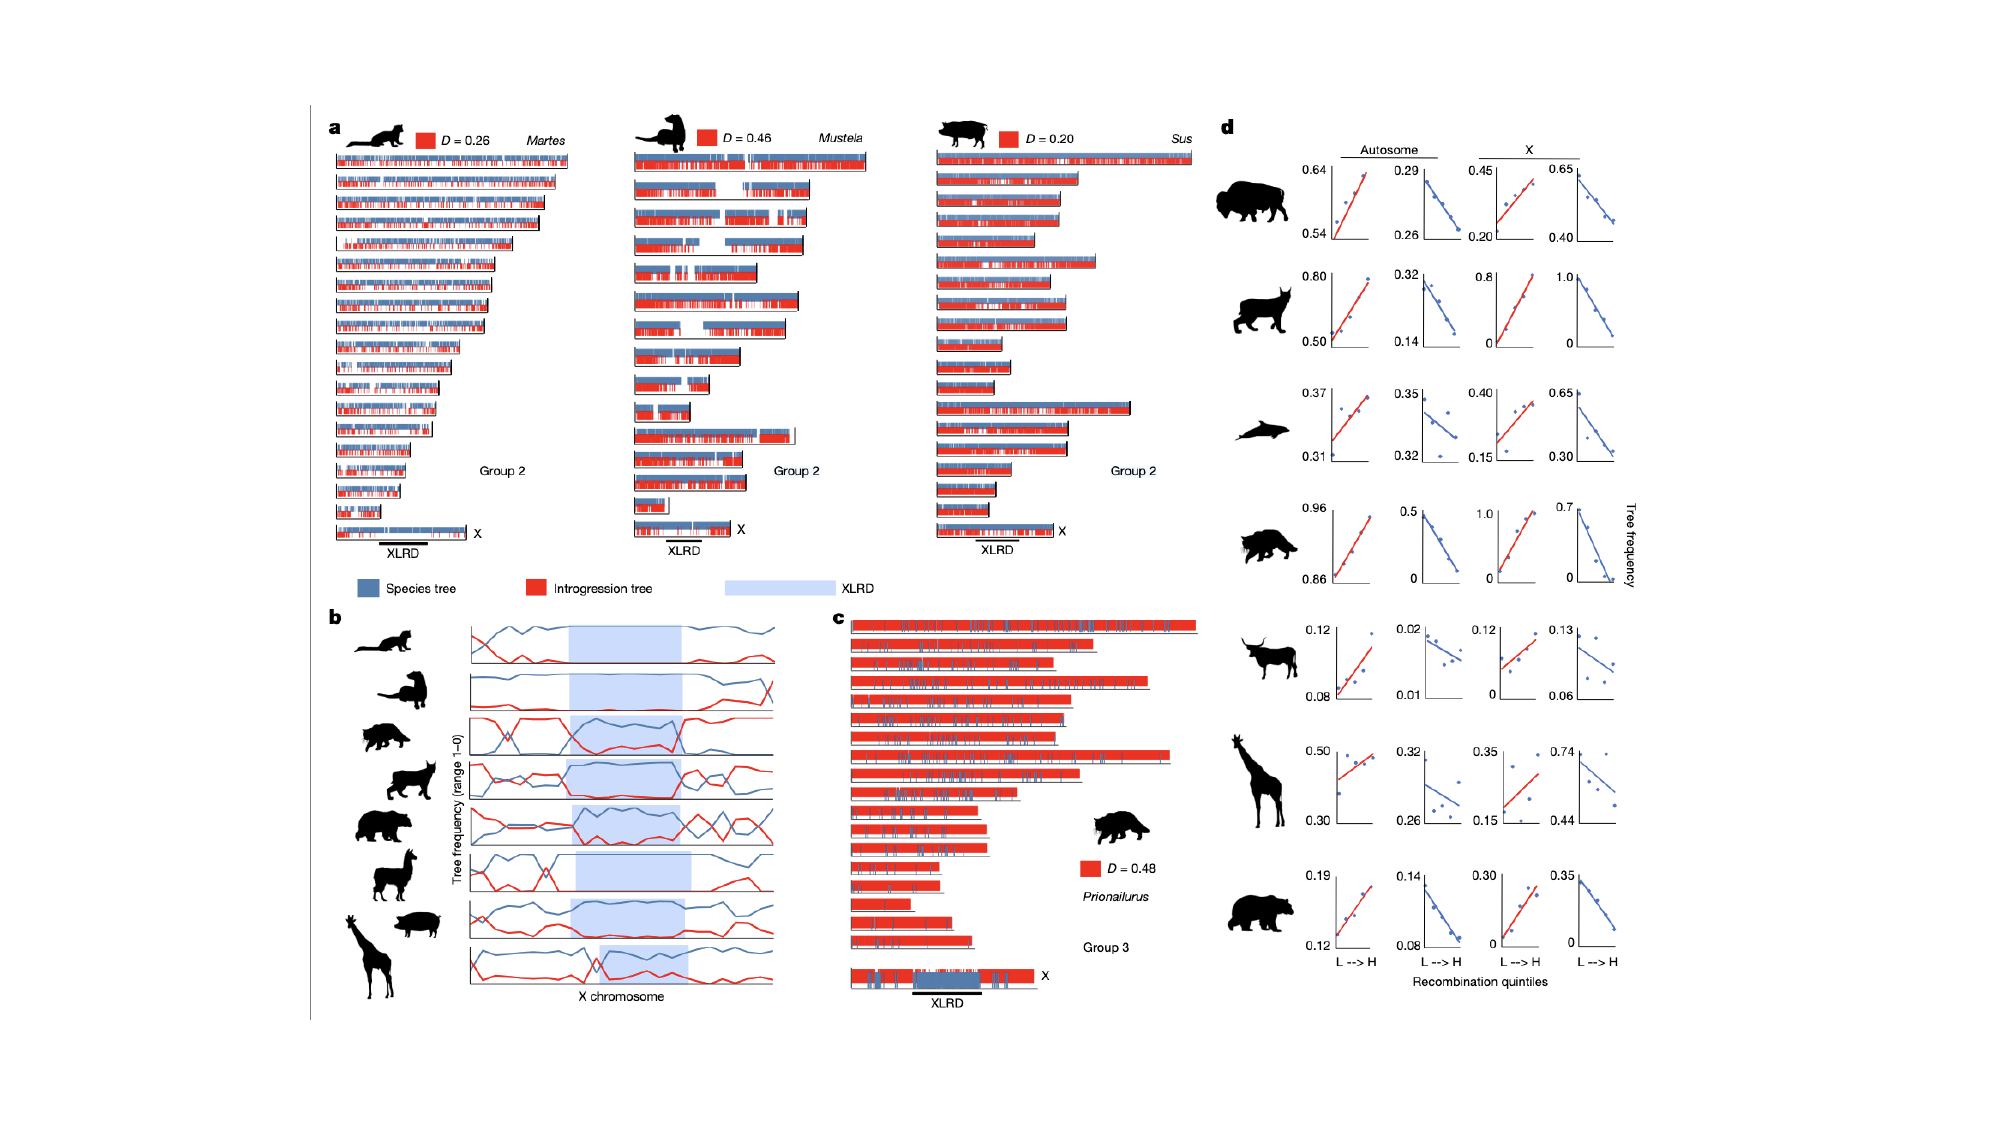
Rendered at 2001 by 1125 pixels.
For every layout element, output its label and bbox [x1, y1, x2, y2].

picture [309, 104, 1691, 1020]
